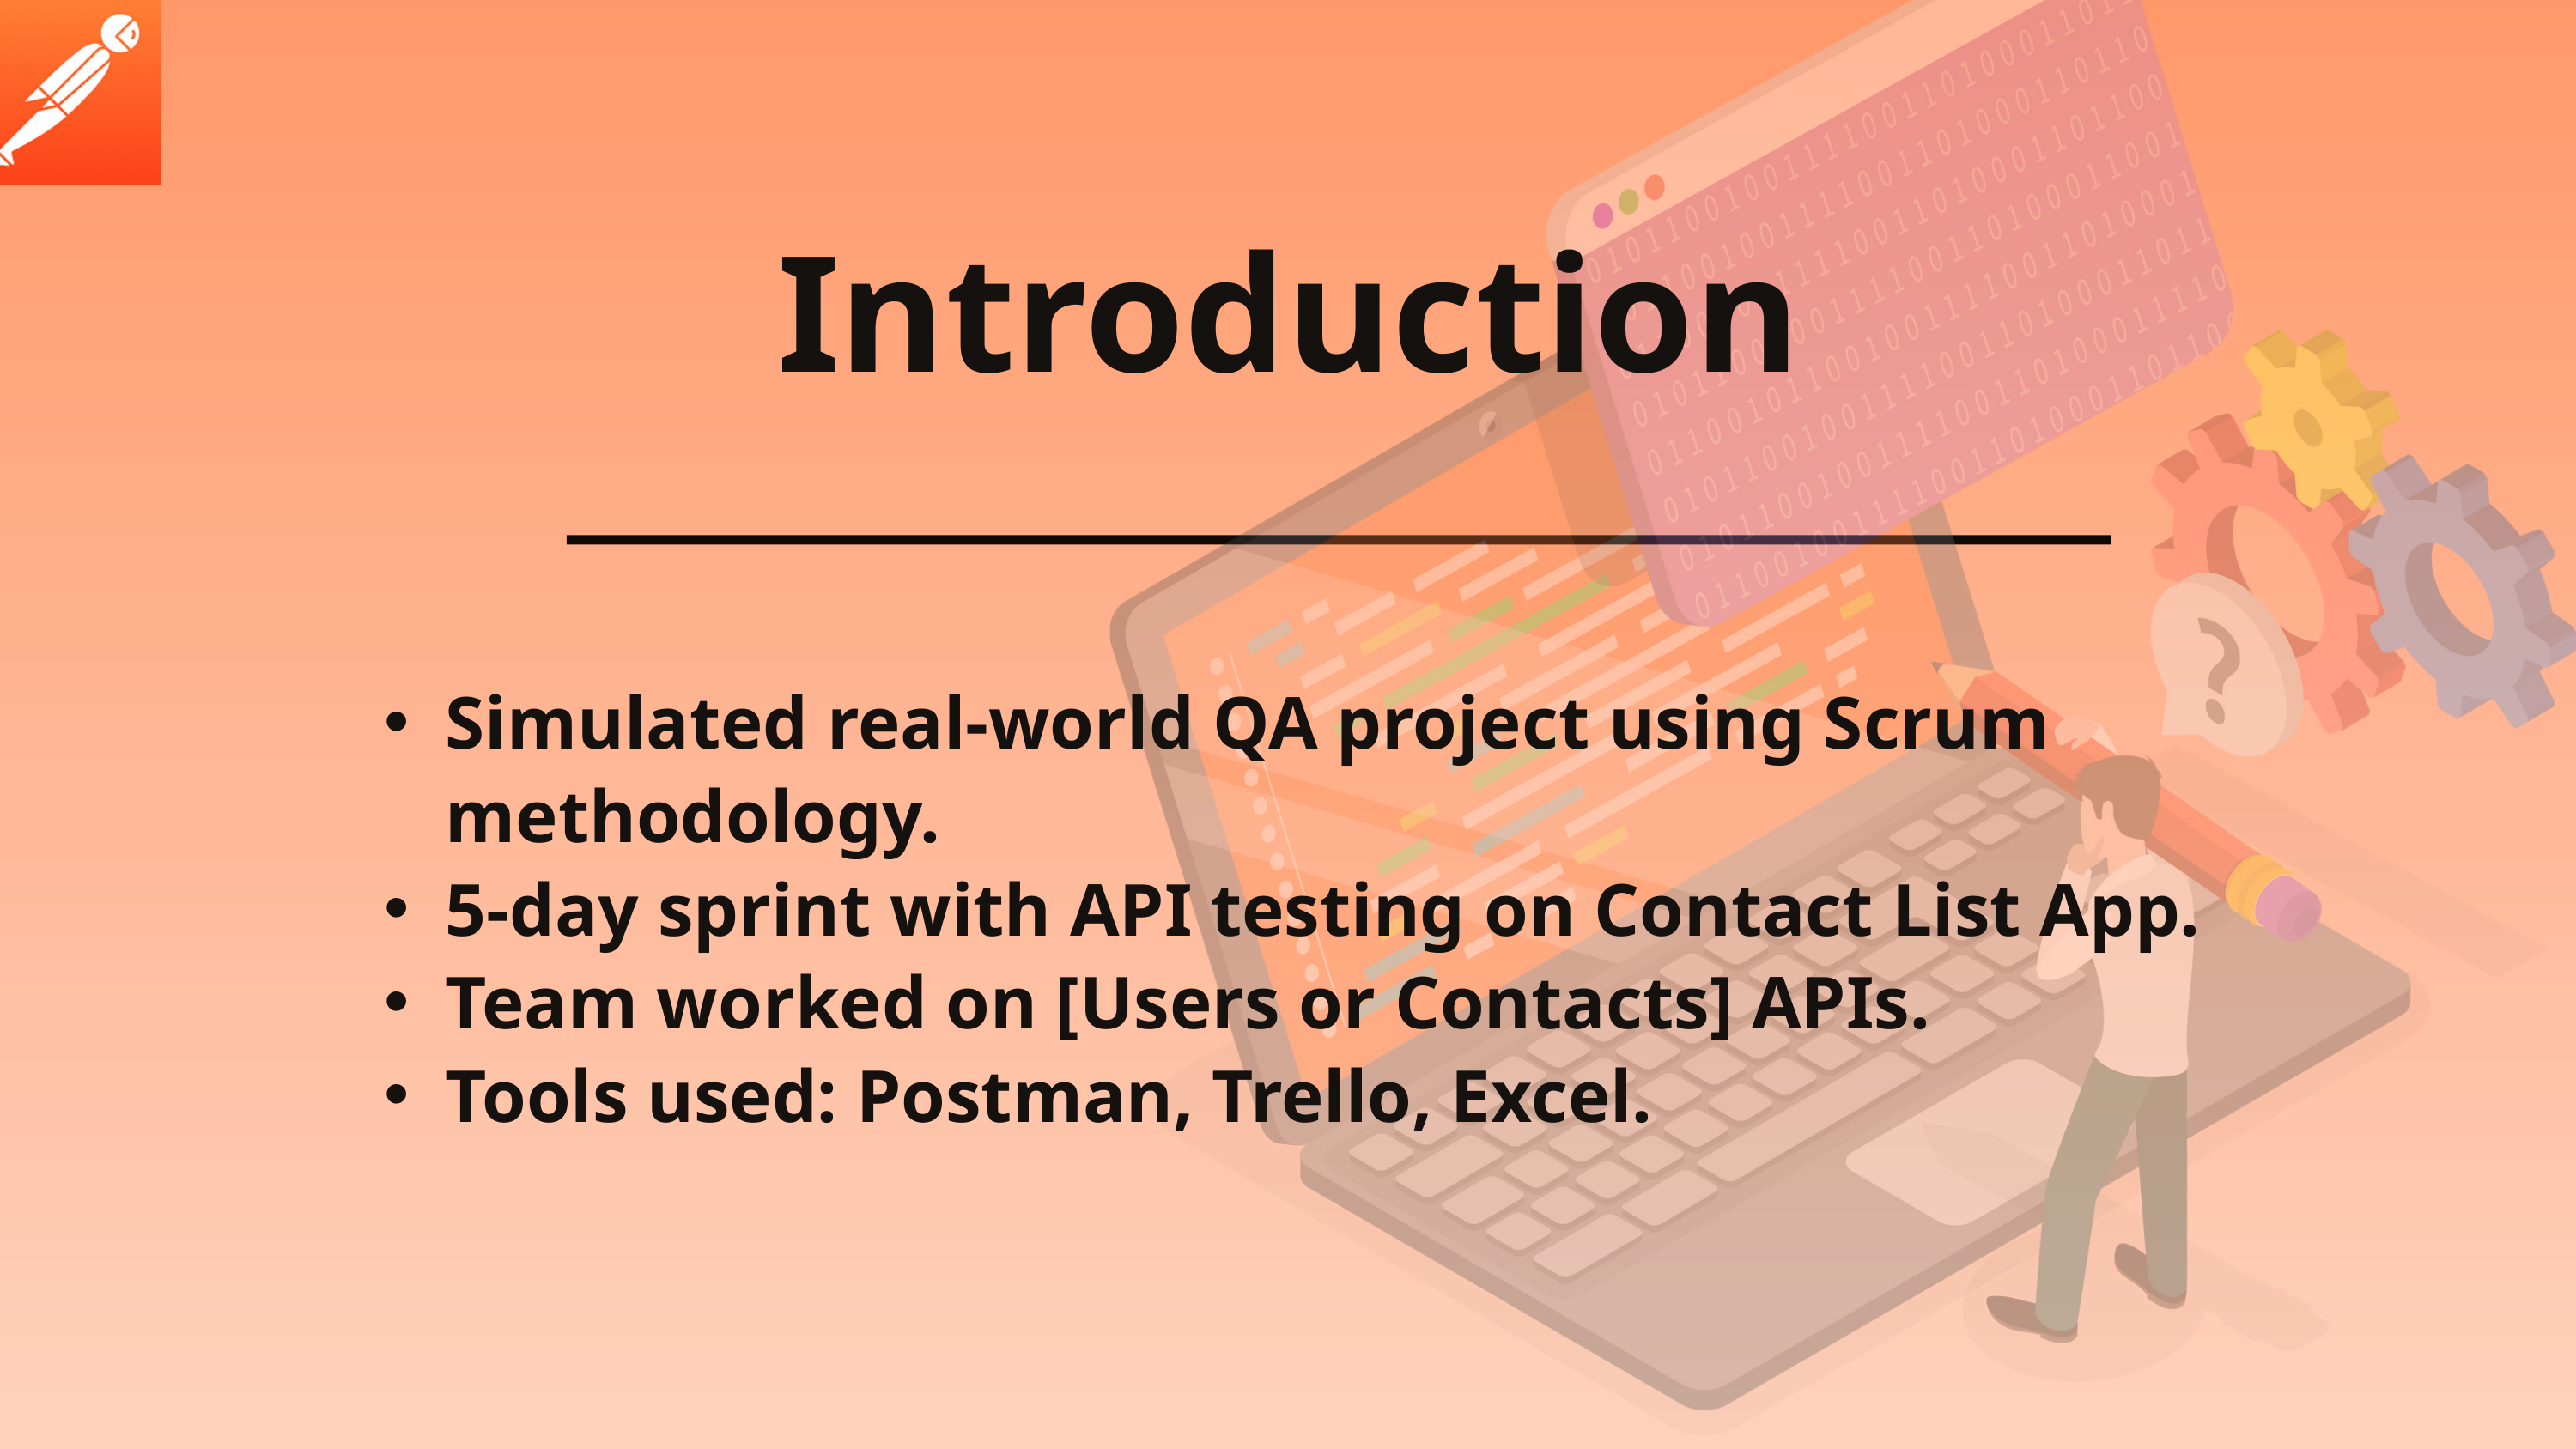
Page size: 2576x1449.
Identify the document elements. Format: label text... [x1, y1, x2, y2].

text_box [390, 212, 2188, 533]
text_box [0, 0, 161, 185]
text_box Simulated real-world QA project using Scrum methodology. 5-day sprint with API testing on Contact List App. Team worked on [Users or Contacts] APIs. Tools used: Postman, Trello, Excel. [323, 670, 2355, 1324]
text_box [1109, 0, 2576, 1435]
